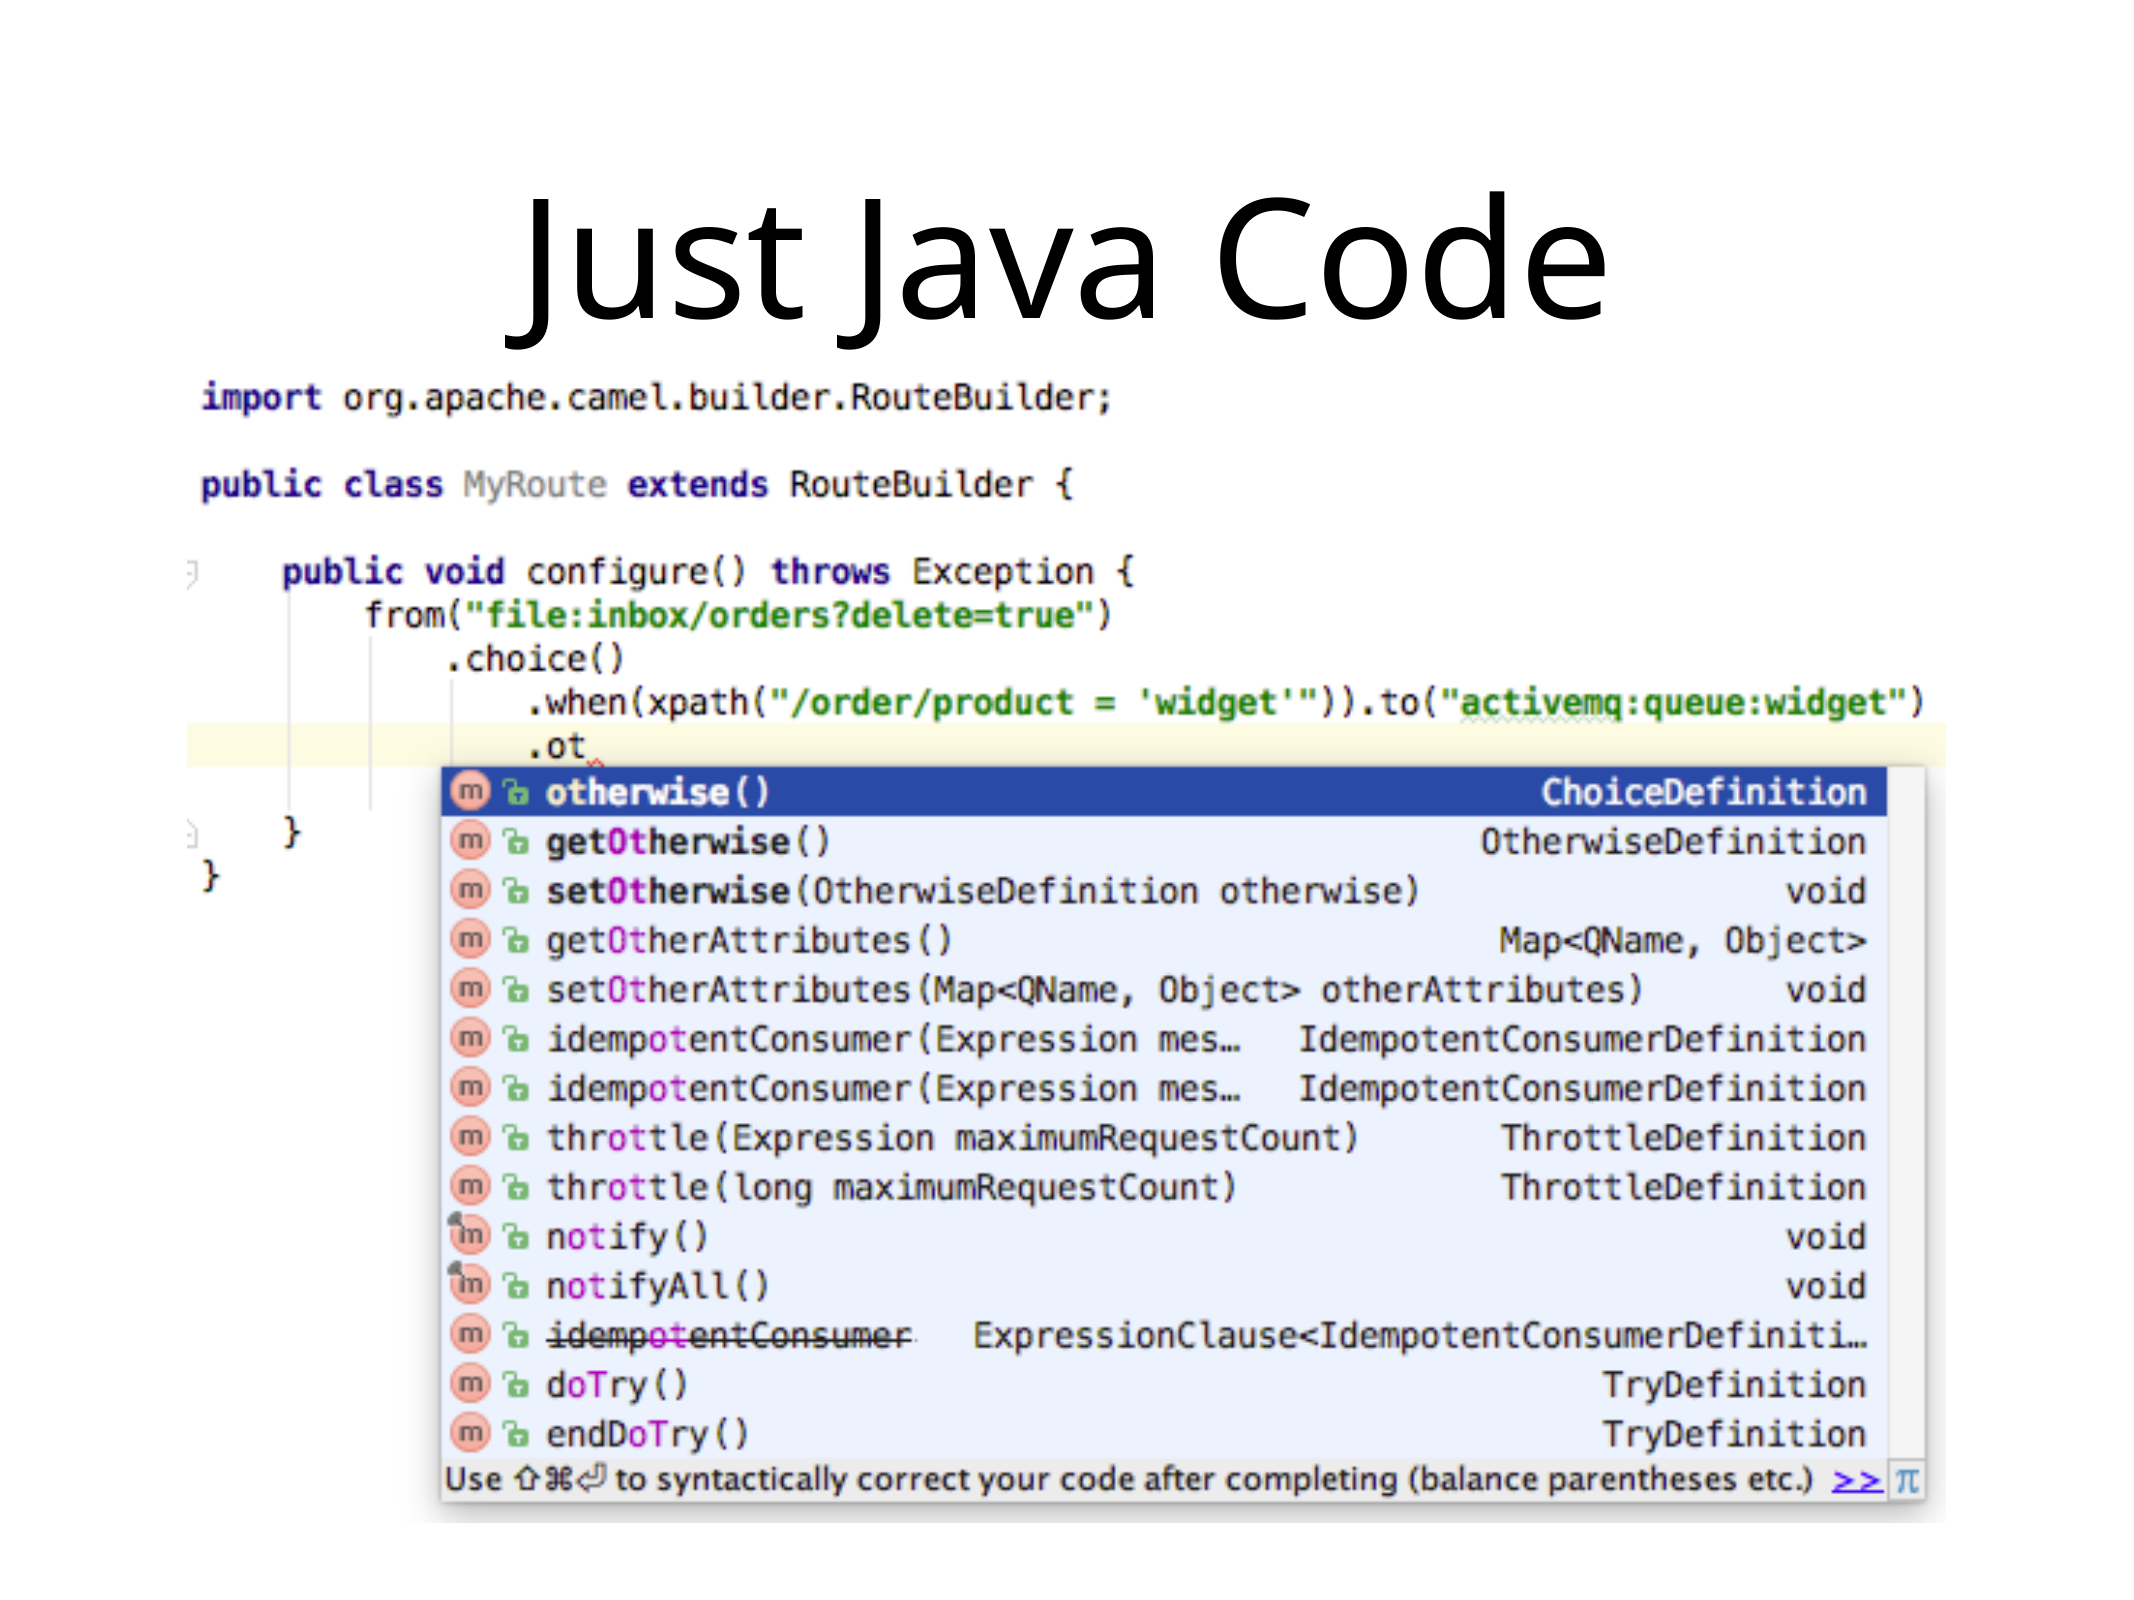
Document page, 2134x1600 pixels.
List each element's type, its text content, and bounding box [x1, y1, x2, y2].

picture [187, 364, 1946, 1523]
title Just Java Code [155, 74, 1978, 430]
